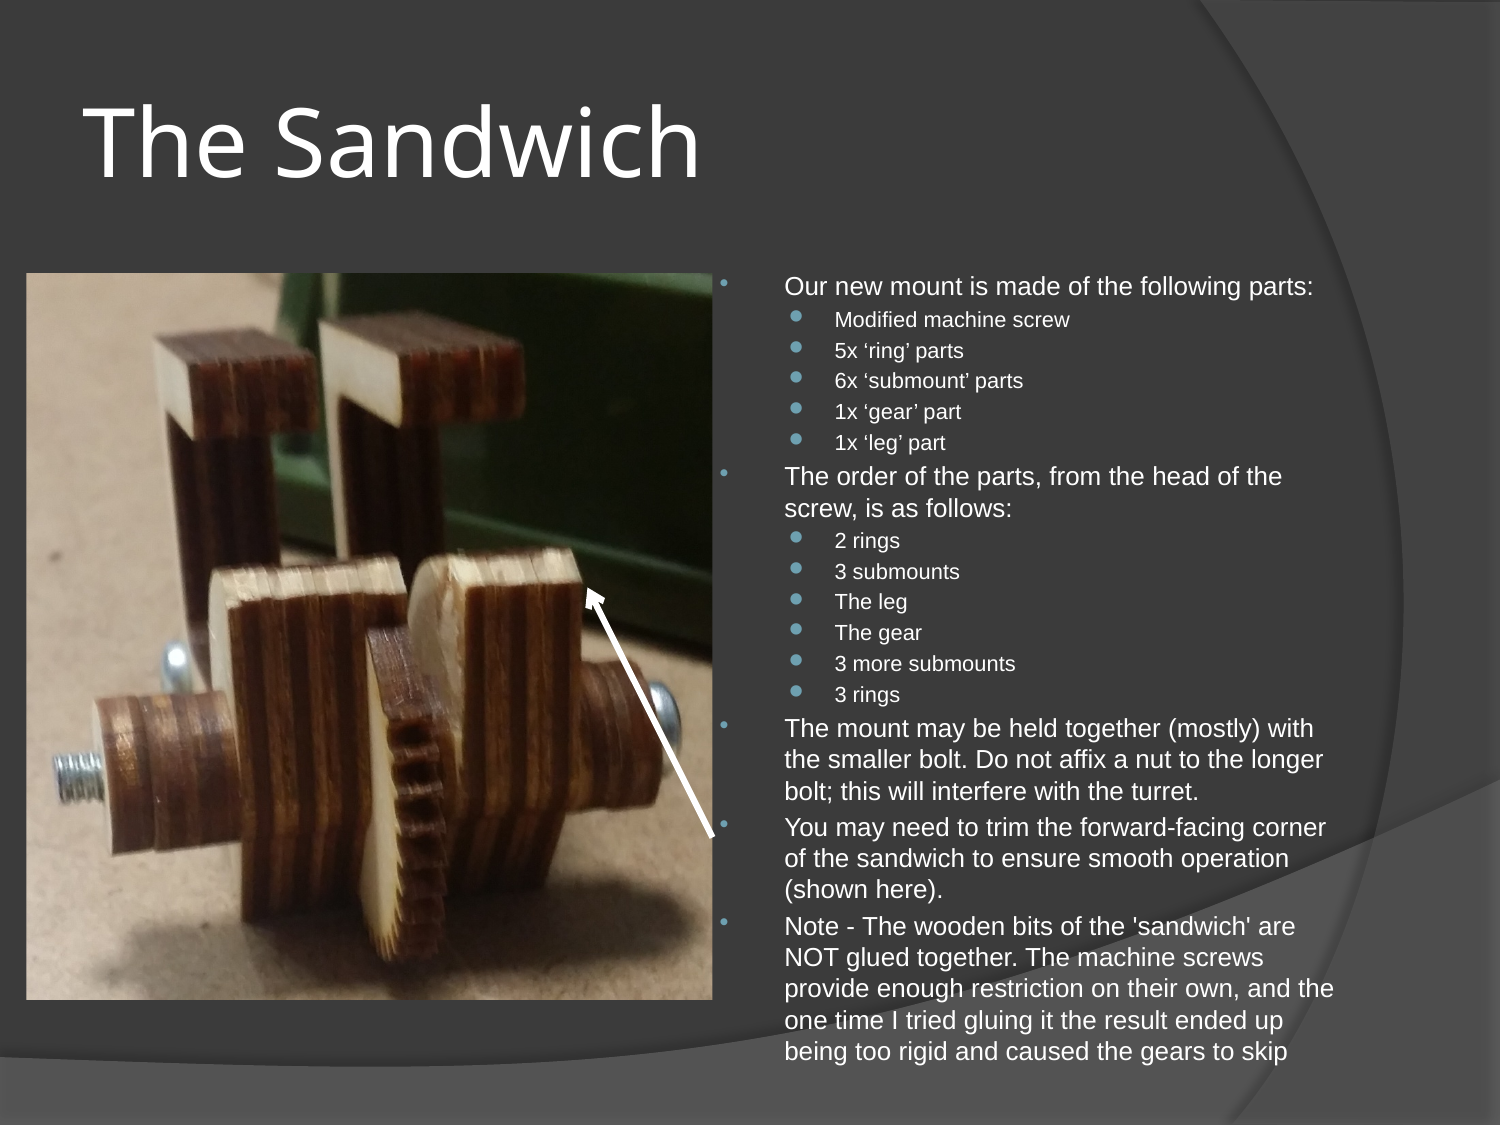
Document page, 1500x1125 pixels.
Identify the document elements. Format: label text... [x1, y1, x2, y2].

list Our new mount is made of the following parts: Modified machine screw 5x ‘ring’ parts 6x ‘submount’ parts 1x ‘gear’ part 1x ‘leg’ part The order of the parts, from the head of the screw, is as follows: 2 rings 3 submounts The leg The gear 3 more submounts 3 rings The mount may be held together (mostly) with the smaller bolt. Do not affix a nut to the longer bolt; this will interfere with the turret. You may need to trim the forward-facing corner of the sandwich to ensure smooth operation (shown here). Note - The wooden bits of the 'sandwich' are NOT glued together. The machine screws provide enough restriction on their own, and the one time I tried gluing it the result ended up being too rigid and caused the gears to skip [699, 262, 1363, 1088]
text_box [587, 587, 713, 838]
title The Sandwich [75, 45, 1300, 233]
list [26, 273, 713, 1001]
